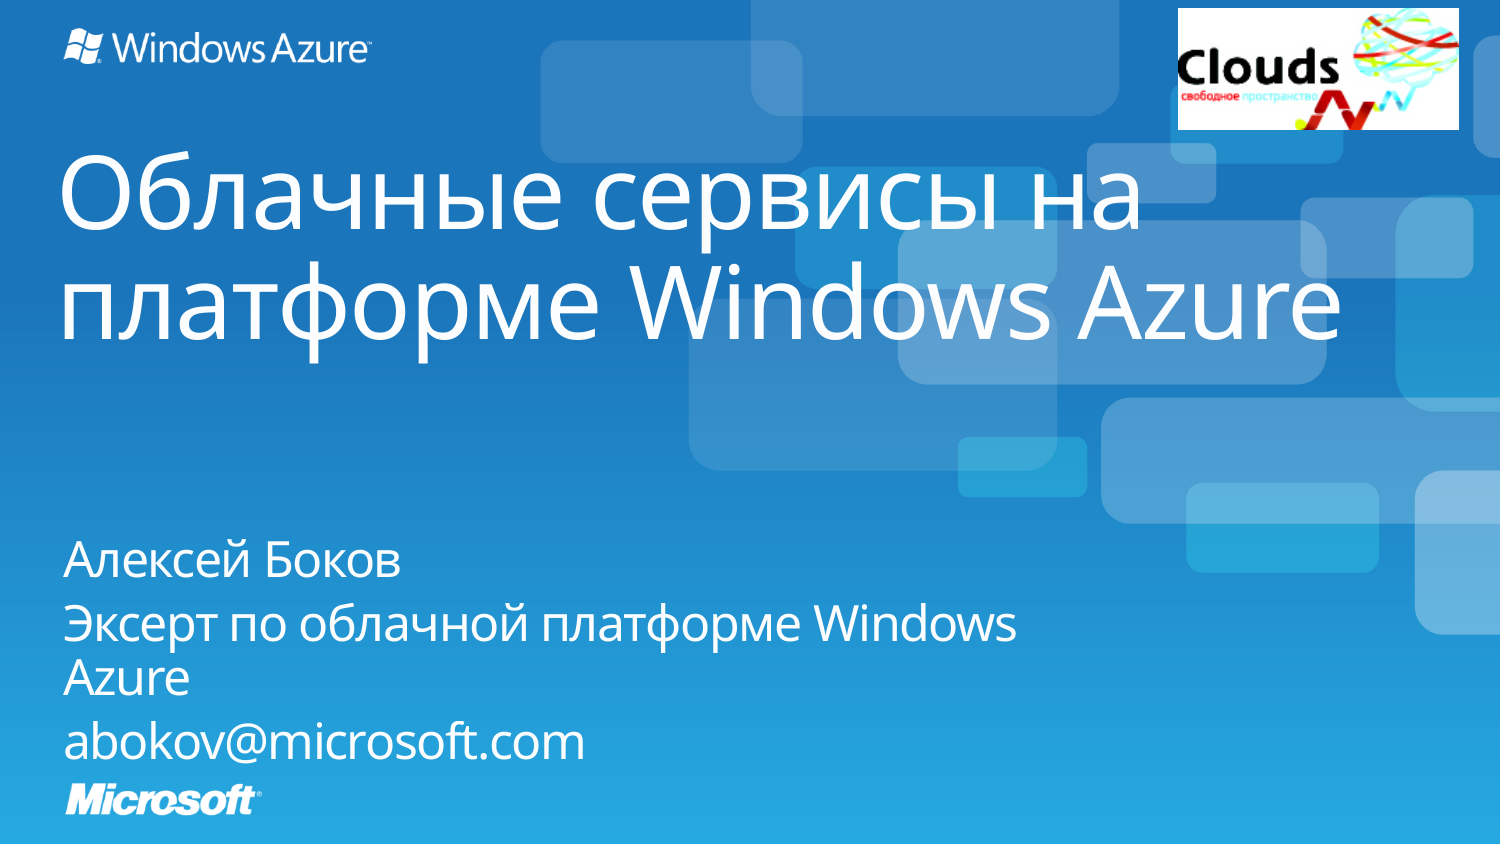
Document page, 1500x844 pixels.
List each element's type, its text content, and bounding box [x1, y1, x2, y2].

list Облачные сервисы на платформе Windows Azure [55, 141, 1438, 364]
picture [0, 0, 1500, 844]
list Алексей Боков Эксерт по облачной платформе Windows Azure abokov@microsoft.com [63, 534, 1061, 777]
